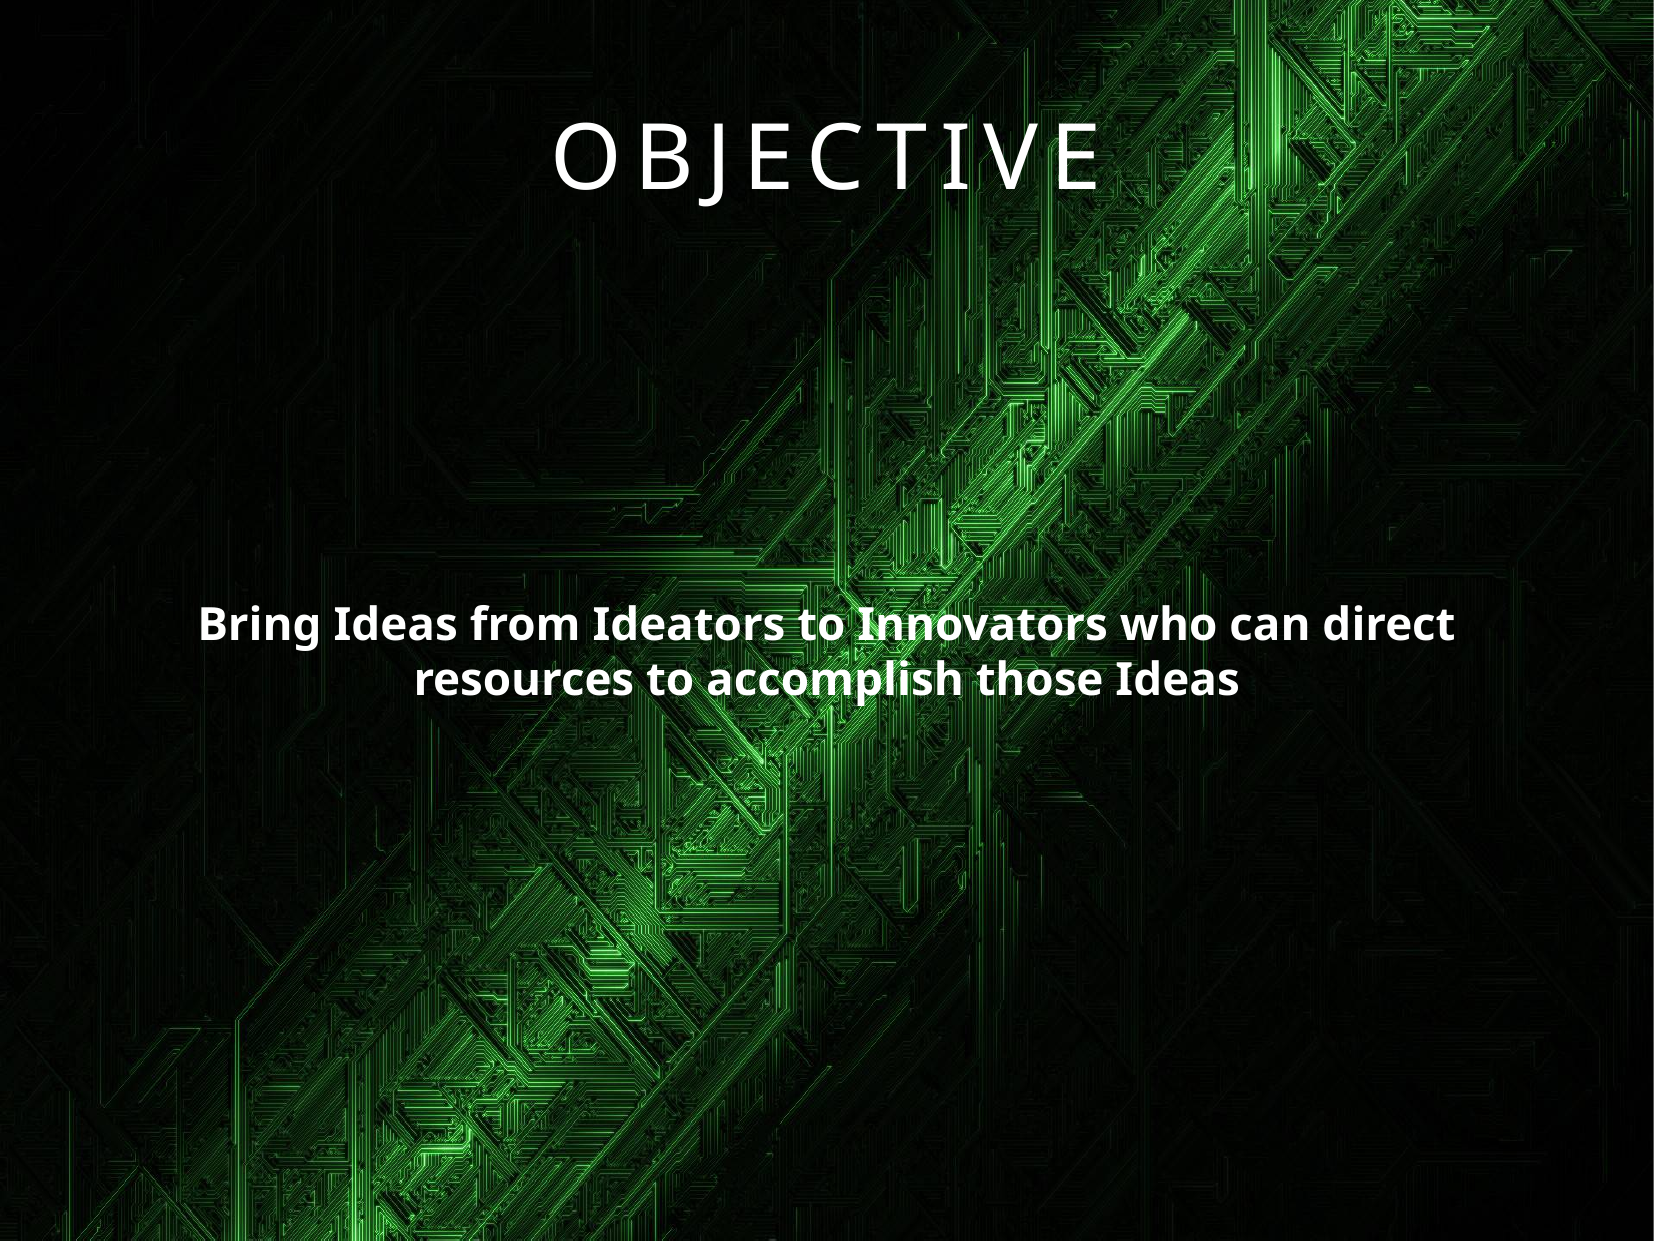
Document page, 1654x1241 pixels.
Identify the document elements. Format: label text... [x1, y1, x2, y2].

picture [0, 0, 1654, 1241]
text_box OBJECTIVE [82, 49, 1571, 257]
text_box Bring Ideas from Ideators to Innovators who can direct resources to accomplish those Ideas [82, 290, 1571, 1010]
